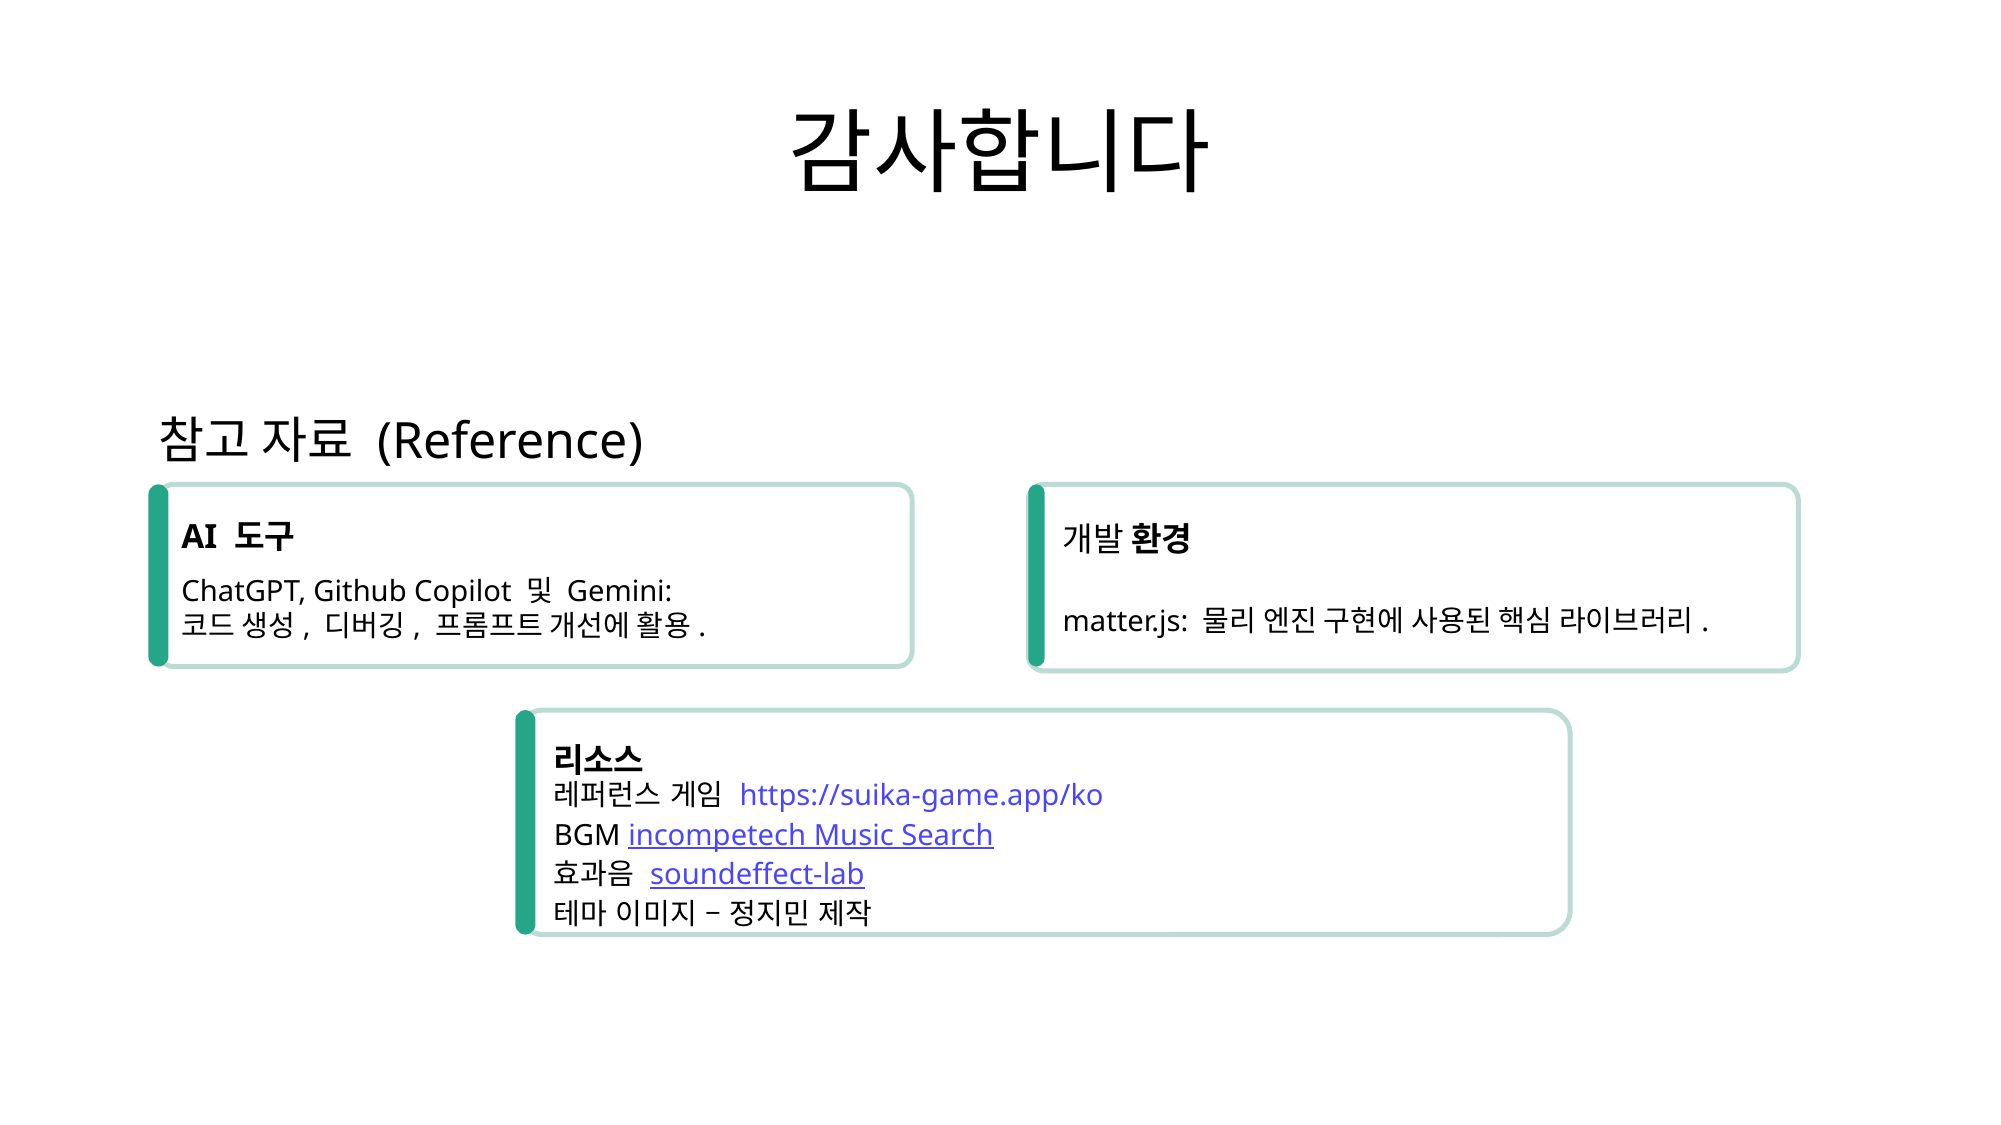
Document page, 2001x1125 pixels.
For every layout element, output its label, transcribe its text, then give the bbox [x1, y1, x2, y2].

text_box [147, 351, 1852, 951]
title 감사합니다 [99, 55, 1900, 243]
